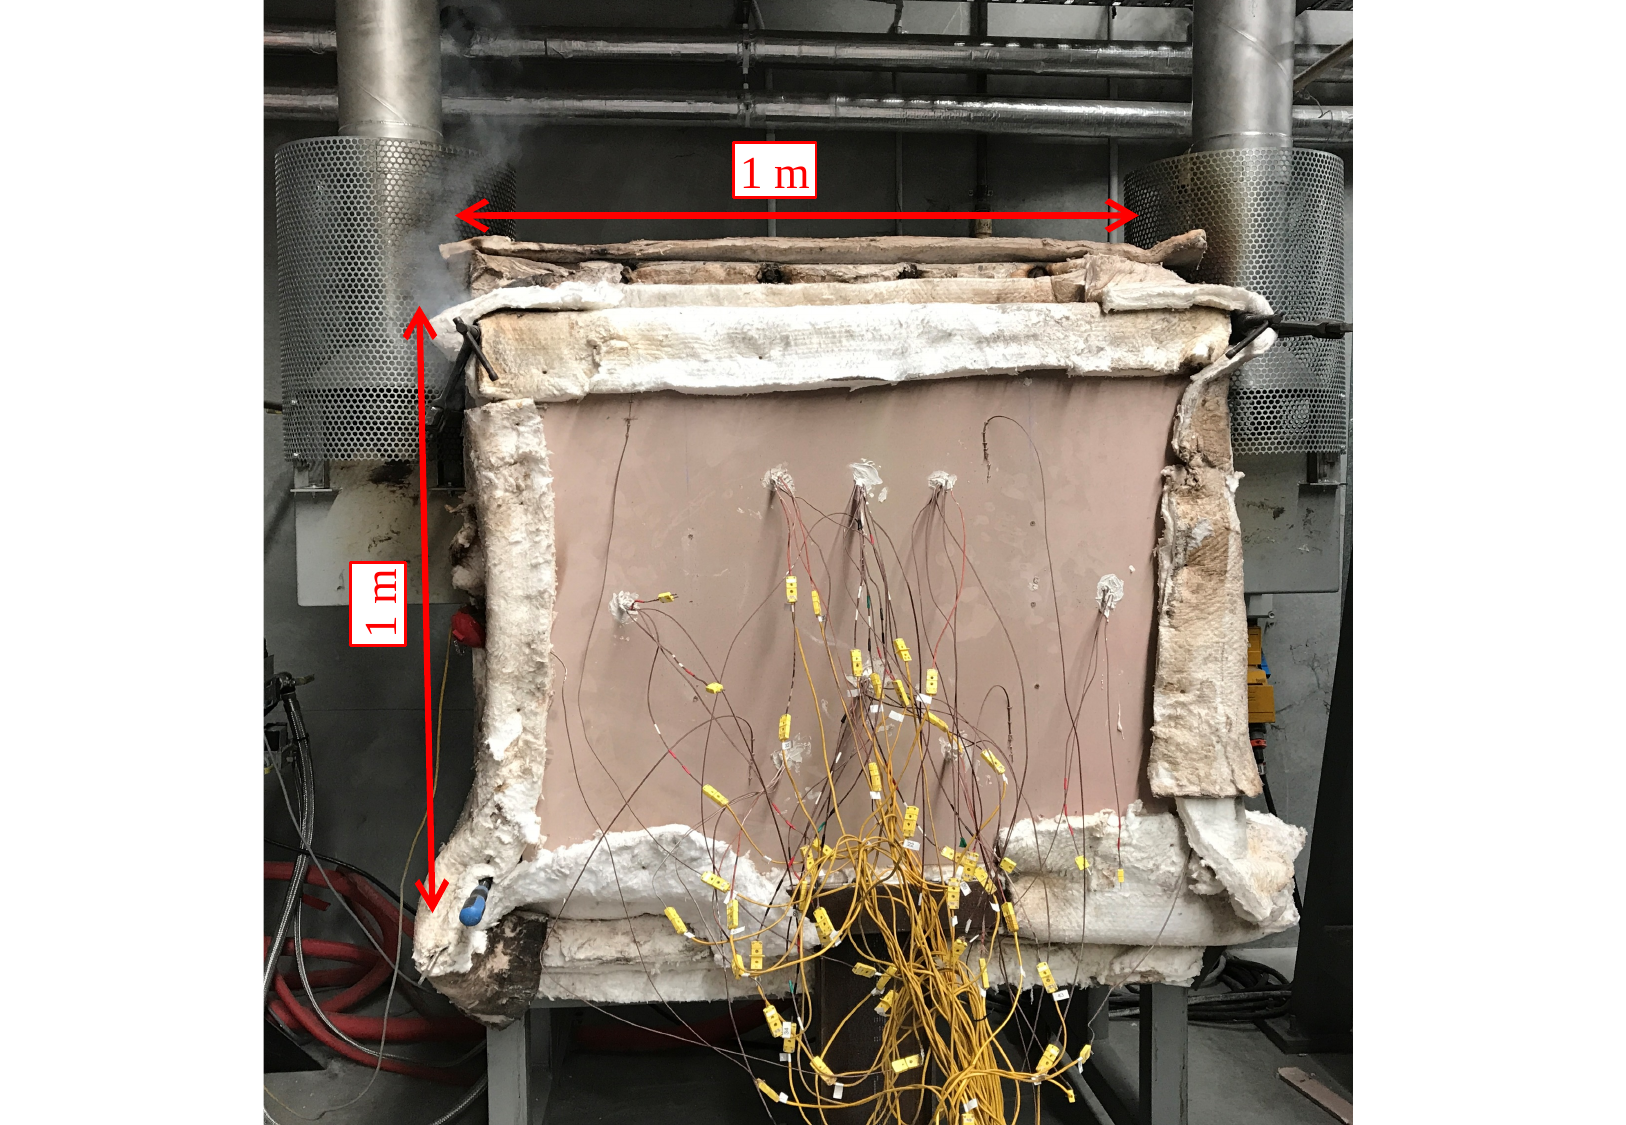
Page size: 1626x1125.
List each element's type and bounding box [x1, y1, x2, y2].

text_box [419, 305, 433, 914]
picture [263, 0, 1353, 1125]
